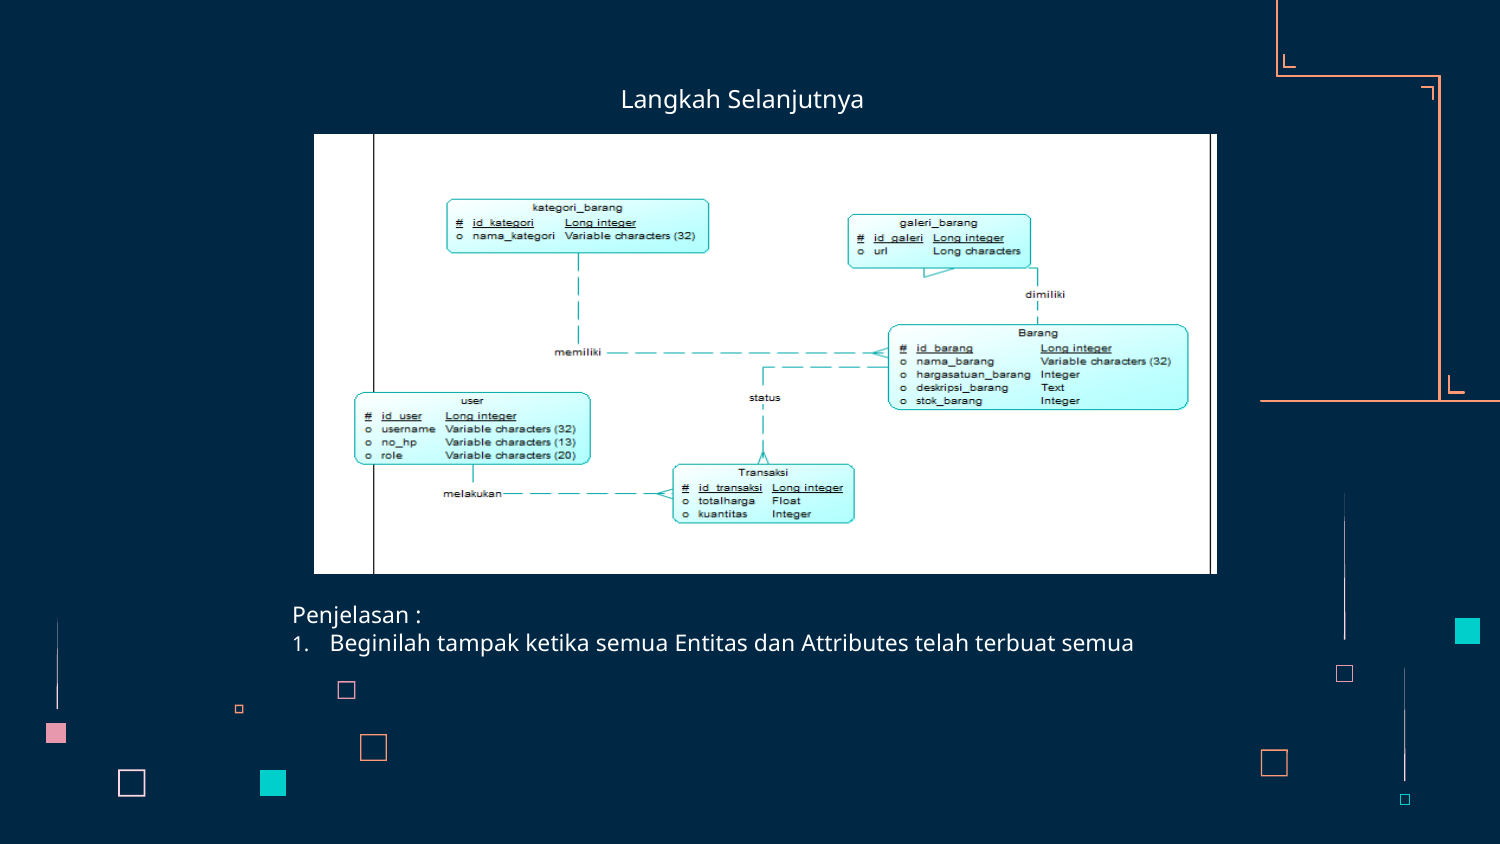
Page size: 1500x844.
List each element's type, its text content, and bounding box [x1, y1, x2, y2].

list Penjelasan : Beginilah tampak ketika semua Entitas dan Attributes telah terbuat semua [277, 586, 1359, 844]
picture [313, 134, 1217, 574]
text_box Langkah Selanjutnya [605, 76, 880, 122]
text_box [1260, 0, 1500, 402]
